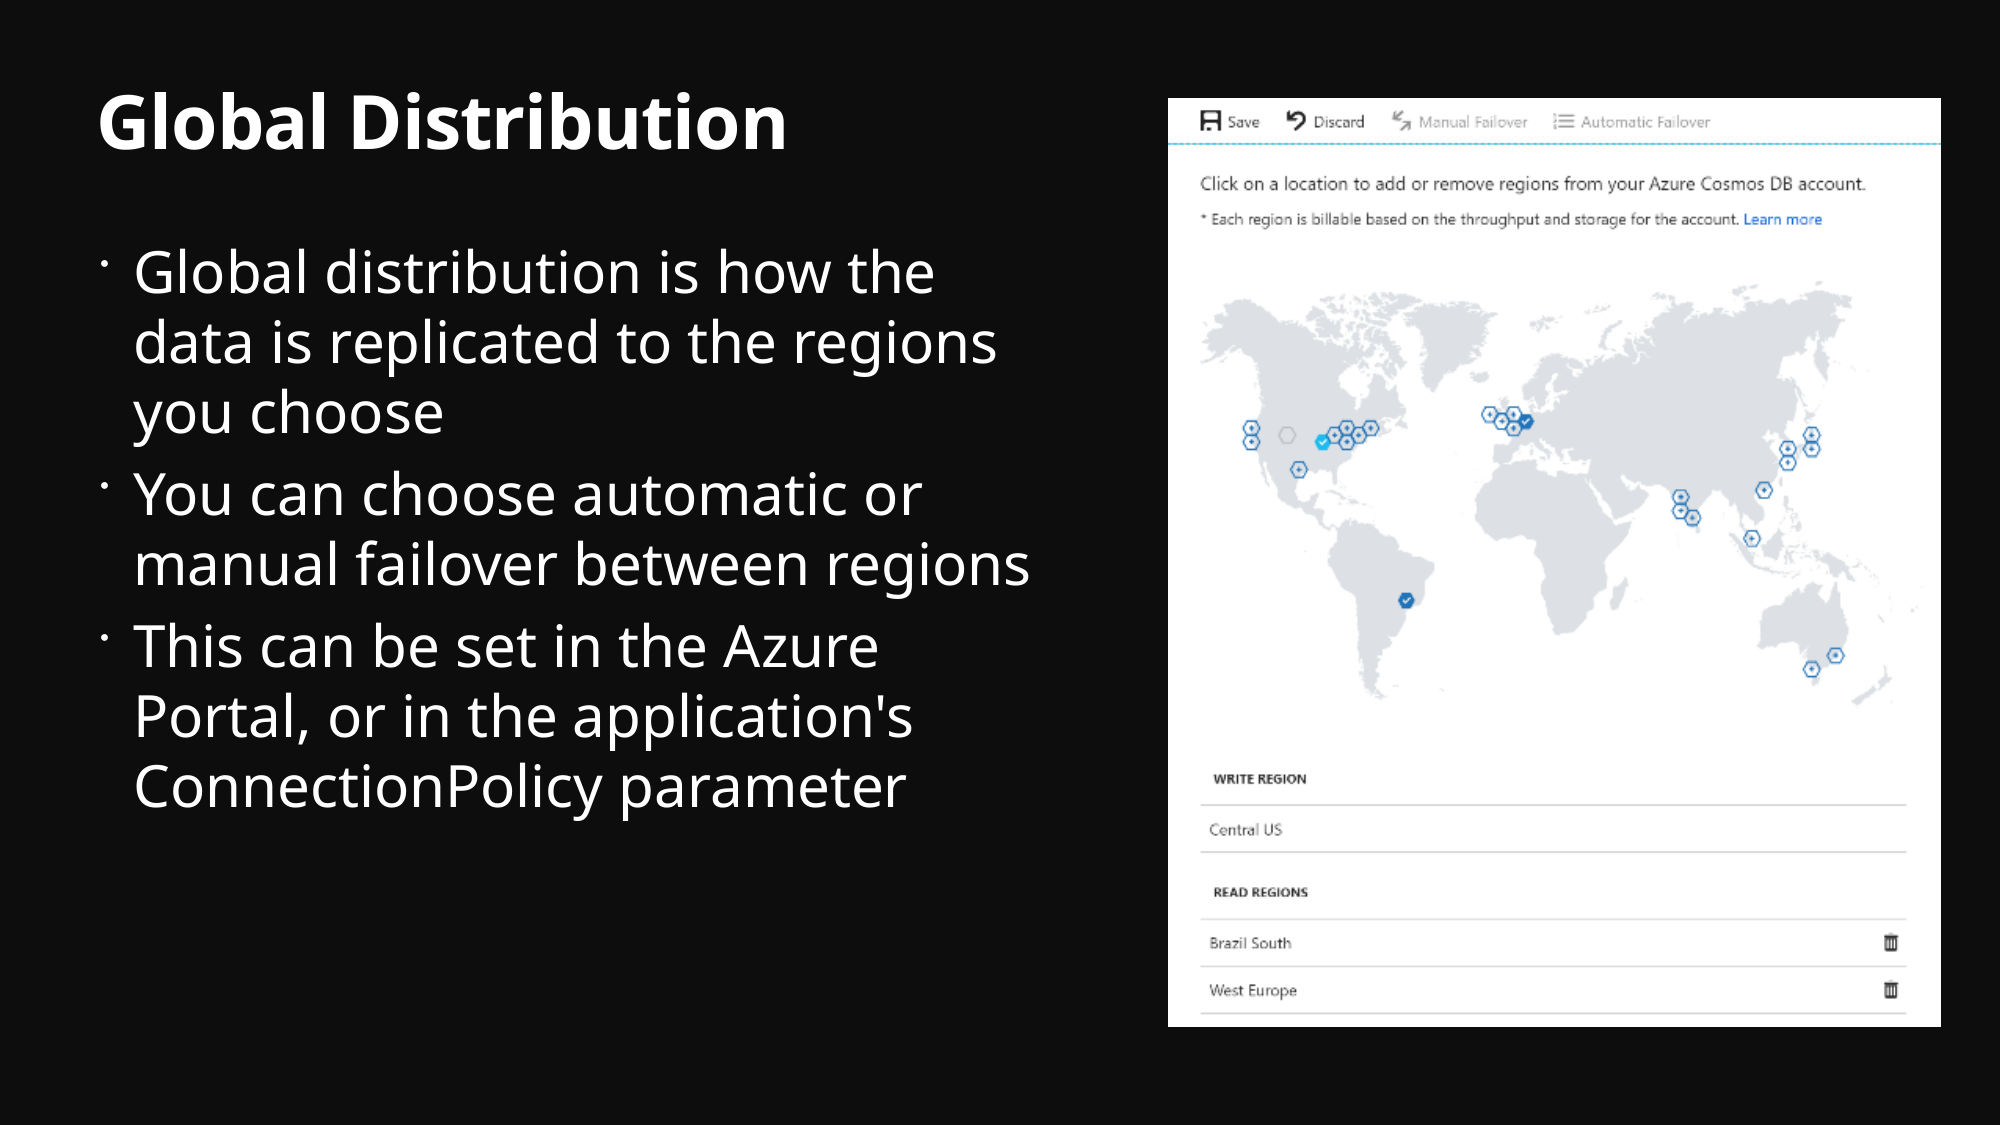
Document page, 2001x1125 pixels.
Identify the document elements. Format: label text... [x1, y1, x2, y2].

list Global distribution is how the data is replicated to the regions you choose You can choose automatic or manual failover between regions This can be set in the Azure Portal, or in the application's ConnectionPolicy parameter [95, 235, 1070, 759]
title Global Distribution [96, 75, 1904, 166]
picture [1168, 98, 1941, 1027]
